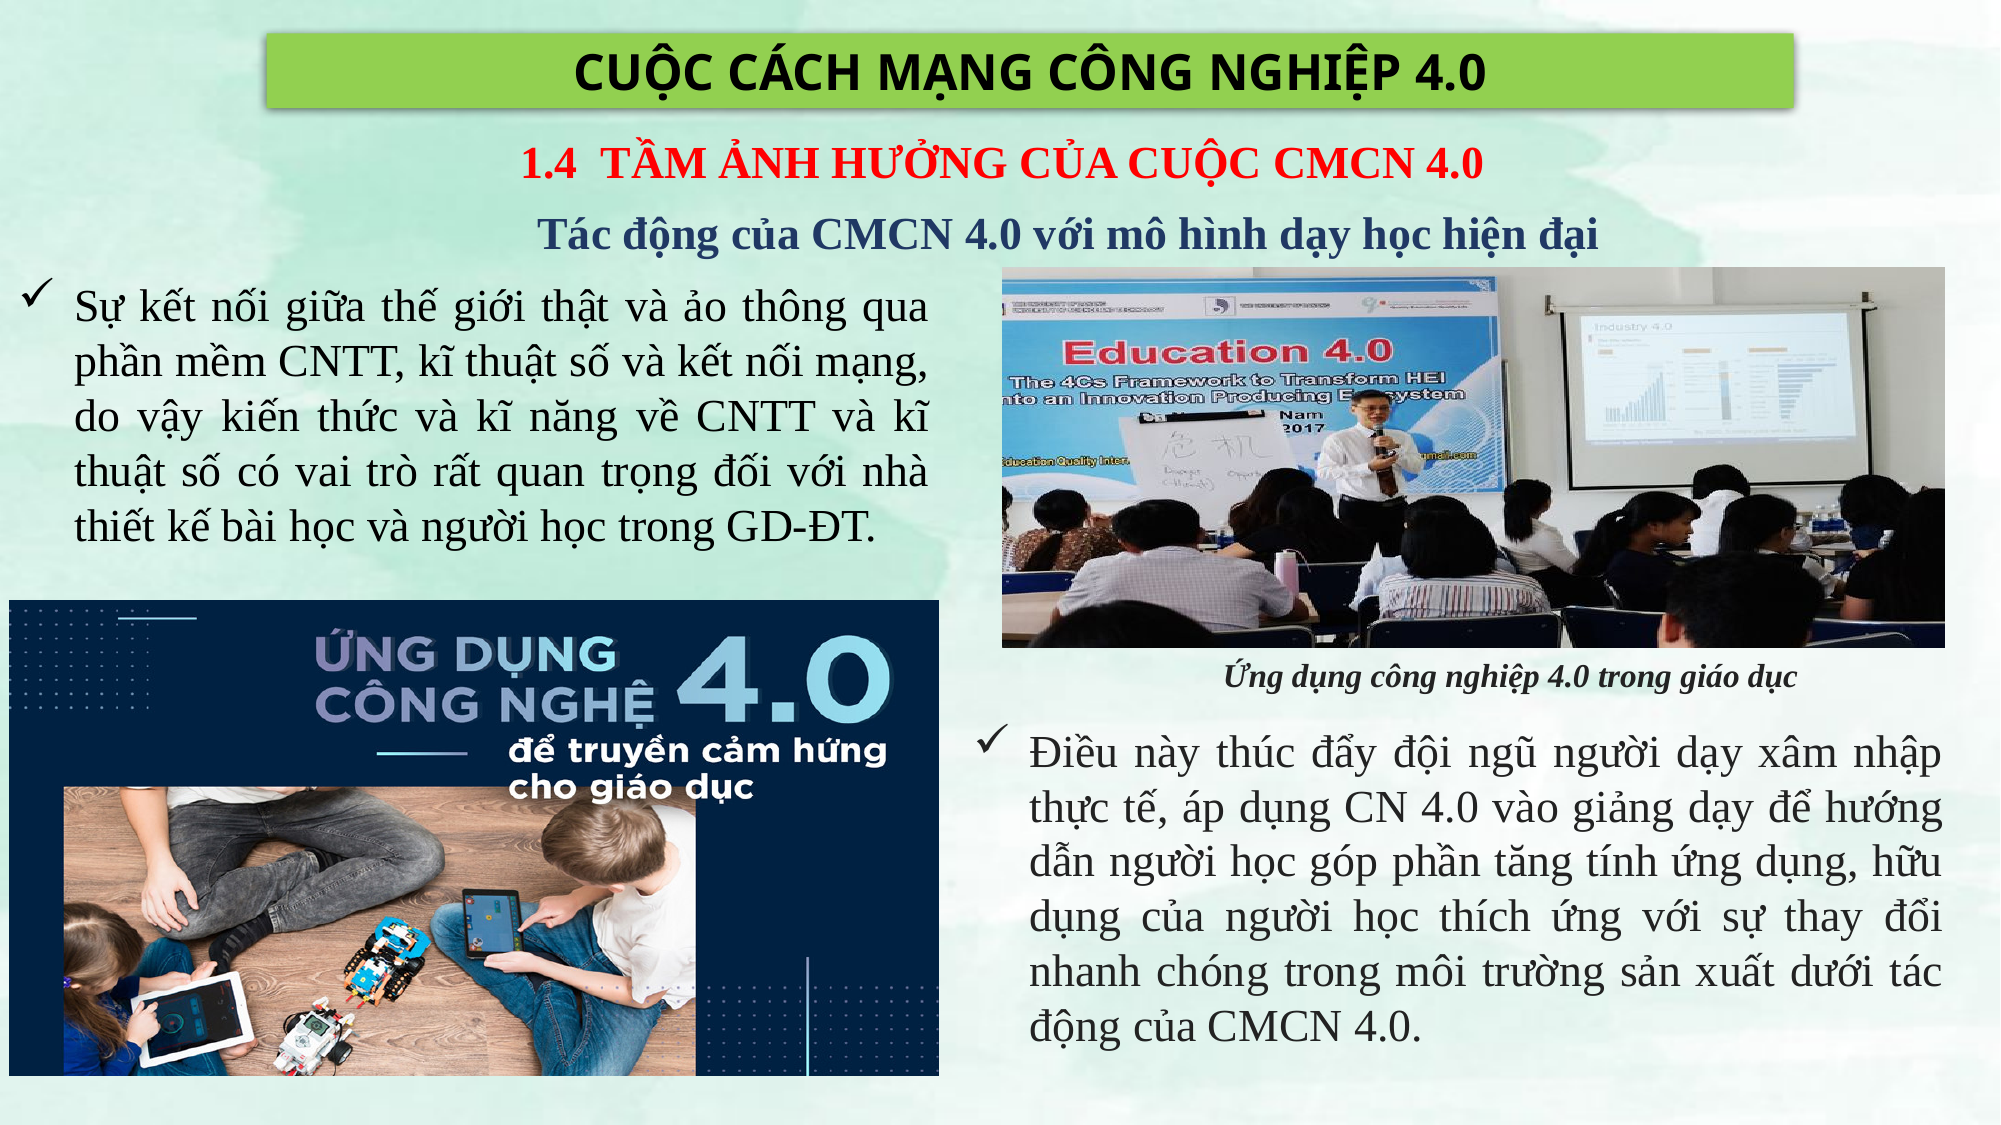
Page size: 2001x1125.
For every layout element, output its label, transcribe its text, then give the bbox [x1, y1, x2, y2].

text_box Điều này thúc đẩy đội ngũ người dạy xâm nhập thực tế, áp dụng CN 4.0 vào giảng dạy để hướng dẫn người học góp phần tăng tính ứng dụng, hữu dụng của người học thích ứng với sự thay đổi nhanh chóng trong môi trường sản xuất dưới tác động của CMCN 4.0. [958, 713, 1959, 1059]
text_box 1.4 TẦM ẢNH HƯỞNG CỦA CUỘC CMCN 4.0 [430, 125, 2000, 196]
text_box CUỘC CÁCH MẠNG CÔNG NGHIỆP 4.0 [266, 33, 1794, 109]
picture [0, 0, 2001, 1125]
text_box Tác động của CMCN 4.0 với mô hình dạy học hiện đại [522, 196, 1615, 266]
text_box Sự kết nối giữa thế giới thật và ảo thông qua phần mềm CNTT, kĩ thuật số và kết nối mạng, do vậy kiến thức và kĩ năng về CNTT và kĩ thuật số có vai trò rất quan trọng đối với nhà thiết kế bài học và người học trong GD-ĐT. [3, 267, 945, 558]
text_box Ứng dụng công nghiệp 4.0 trong giáo dục [1132, 648, 1814, 702]
